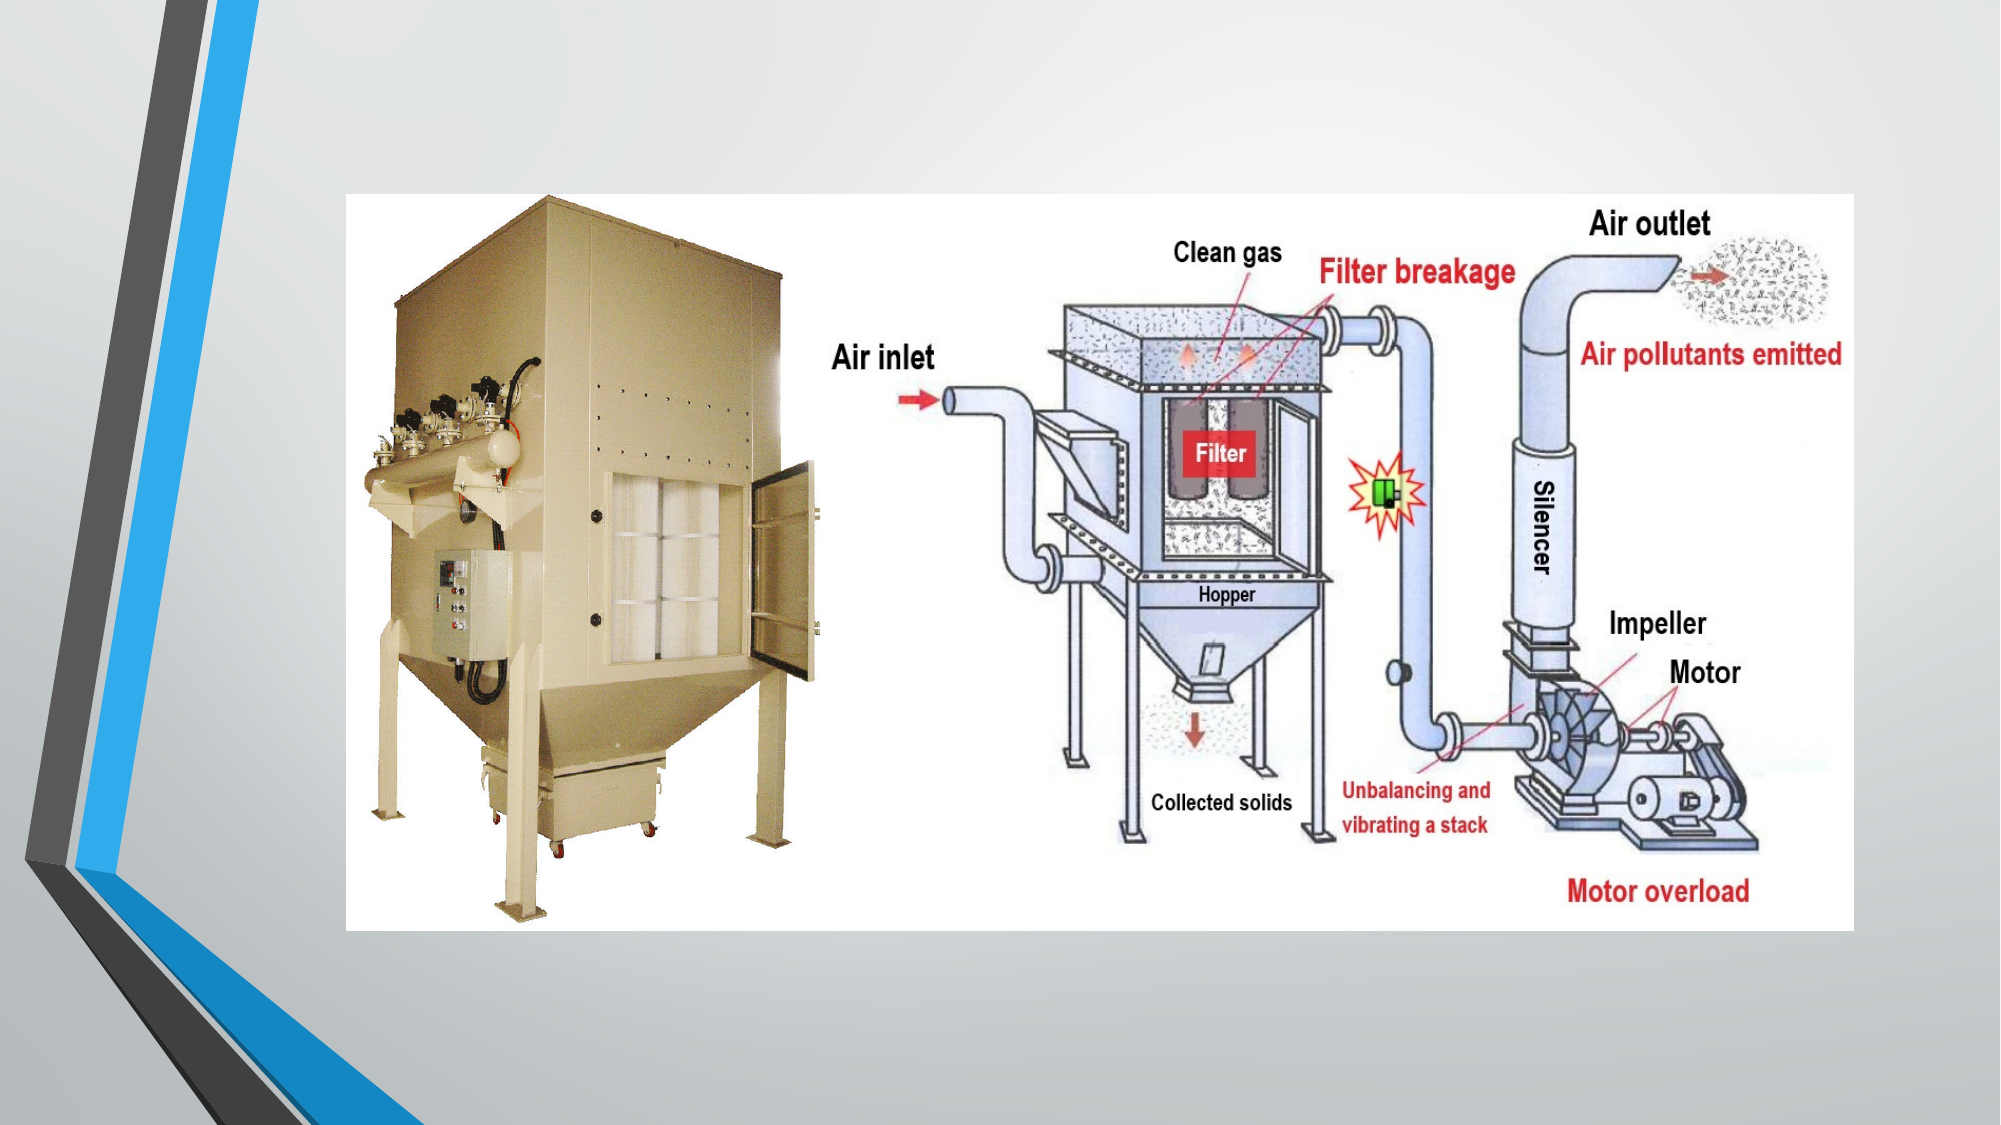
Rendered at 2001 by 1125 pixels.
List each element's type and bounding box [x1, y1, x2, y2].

text_box [346, 194, 1855, 931]
